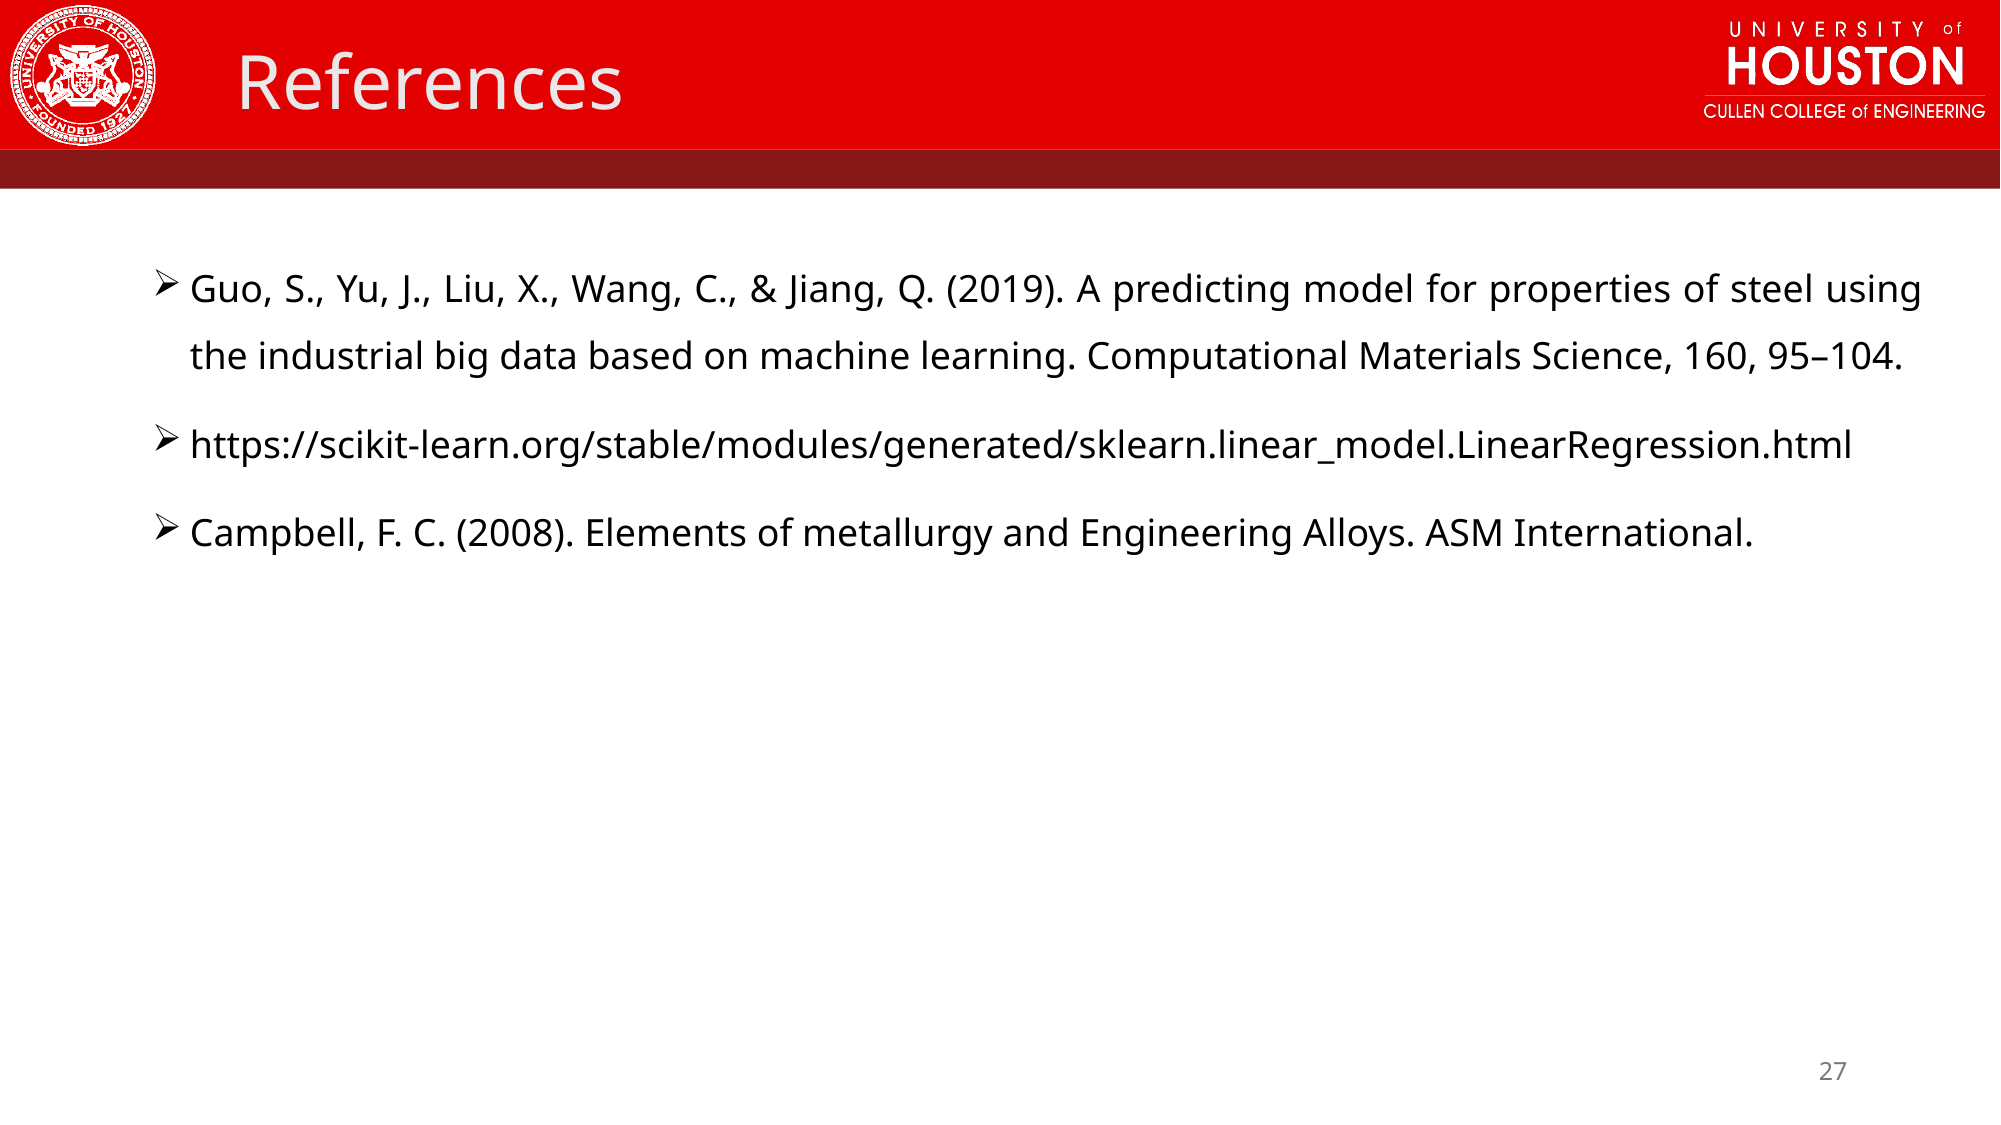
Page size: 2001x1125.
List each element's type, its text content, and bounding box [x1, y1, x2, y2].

slide_number 27 [1412, 1042, 1863, 1103]
picture [1704, 21, 1985, 118]
text_box References [220, 21, 1643, 149]
list Guo, S., Yu, J., Liu, X., Wang, C., & Jiang, Q. (2019). A predicting model for properties of steel using the industrial big data based on machine learning. Computational Materials Science, 160, 95–104. ⁠https://scikit-learn.org/stable/modules/generated/sklearn.linear_model.LinearRegression.html ⁠Campbell, F. C. (2008). Elements of metallurgy and Engineering Alloys. ASM International. [137, 234, 1940, 949]
